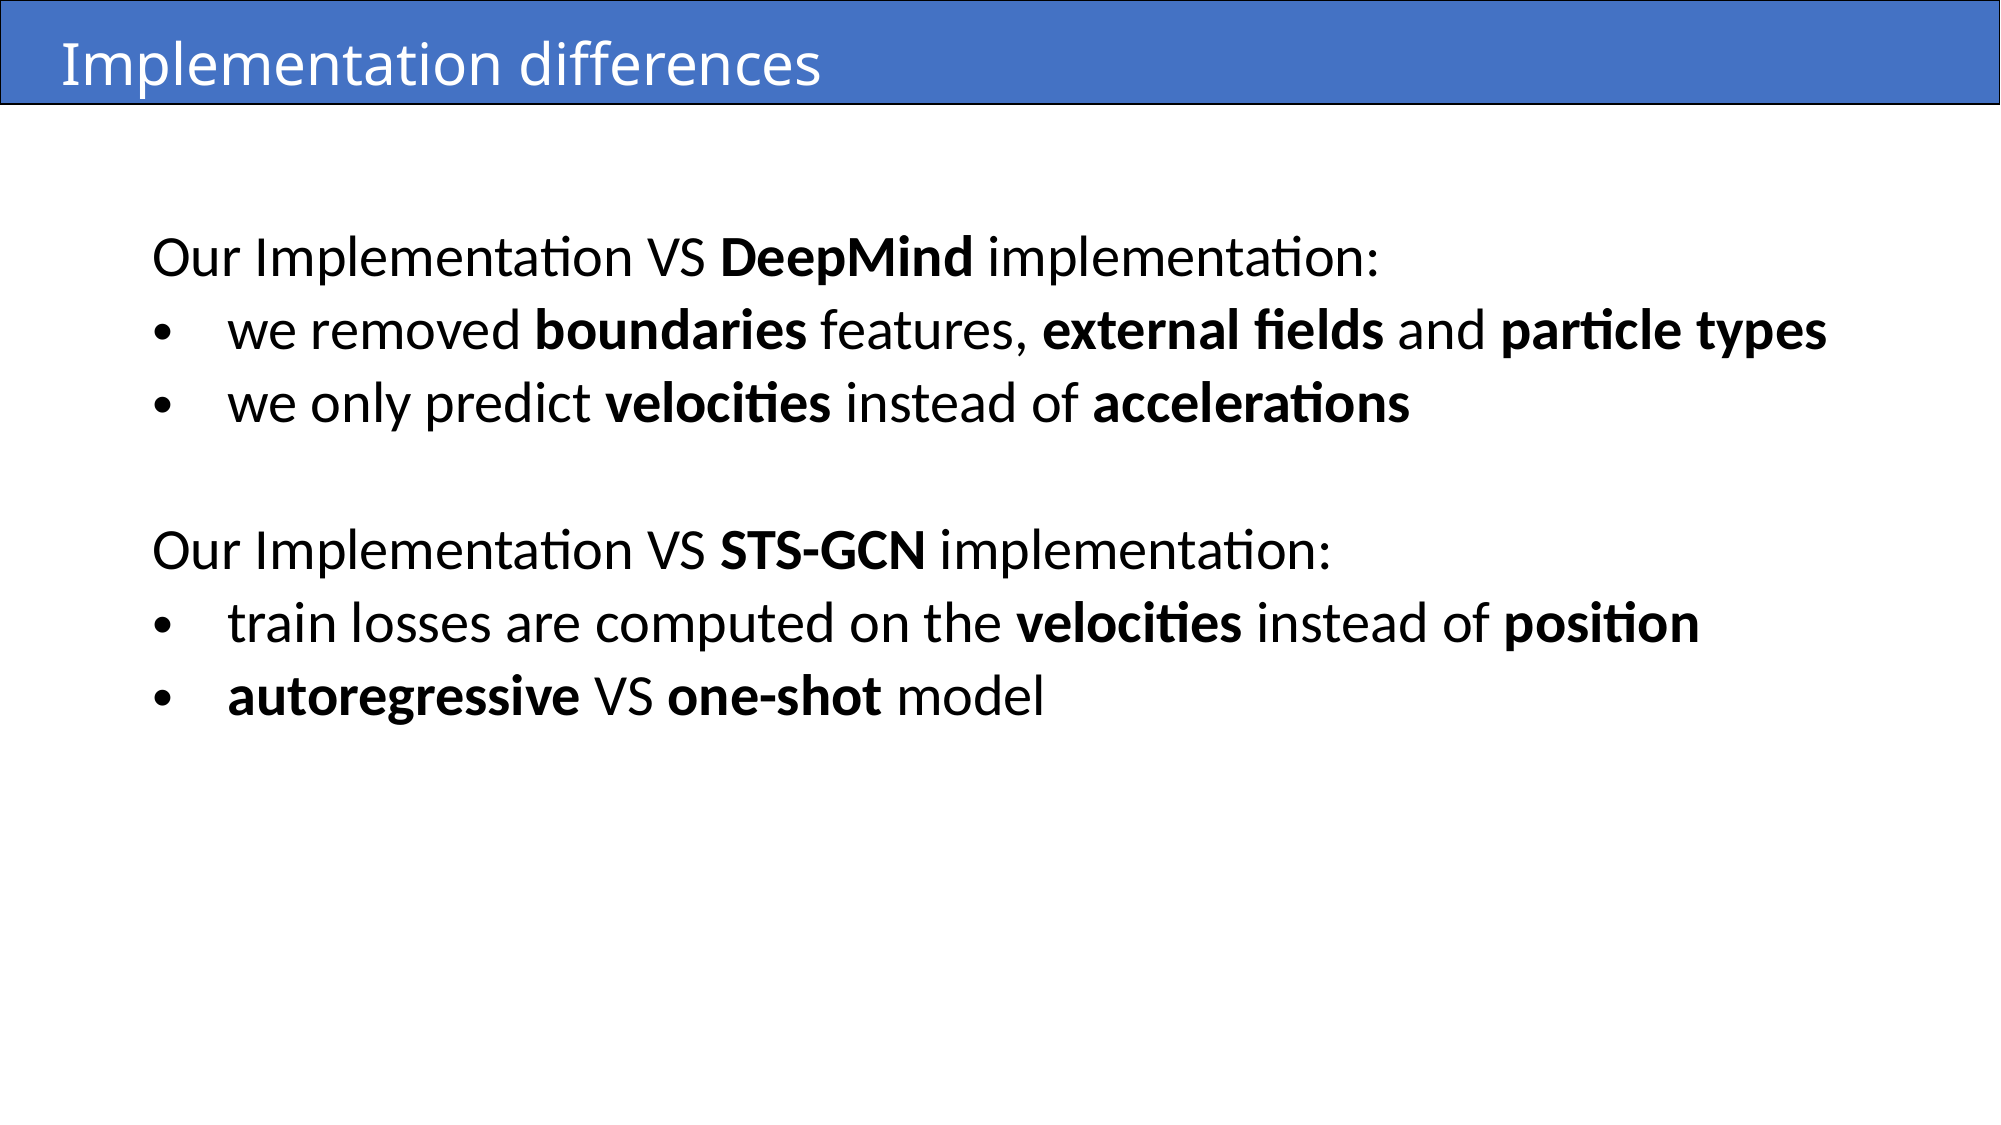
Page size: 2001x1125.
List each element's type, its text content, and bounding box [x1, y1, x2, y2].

text_box Implementation differences [46, 19, 1993, 105]
text_box [0, 0, 2000, 104]
list Our Implementation VS DeepMind implementation: we removed boundaries features, external fields and particle types we only predict velocities instead of accelerations Our Implementation VS STS-GCN implementation: train losses are computed on the velocities instead of position autoregressive VS one-shot model [137, 226, 1863, 1014]
